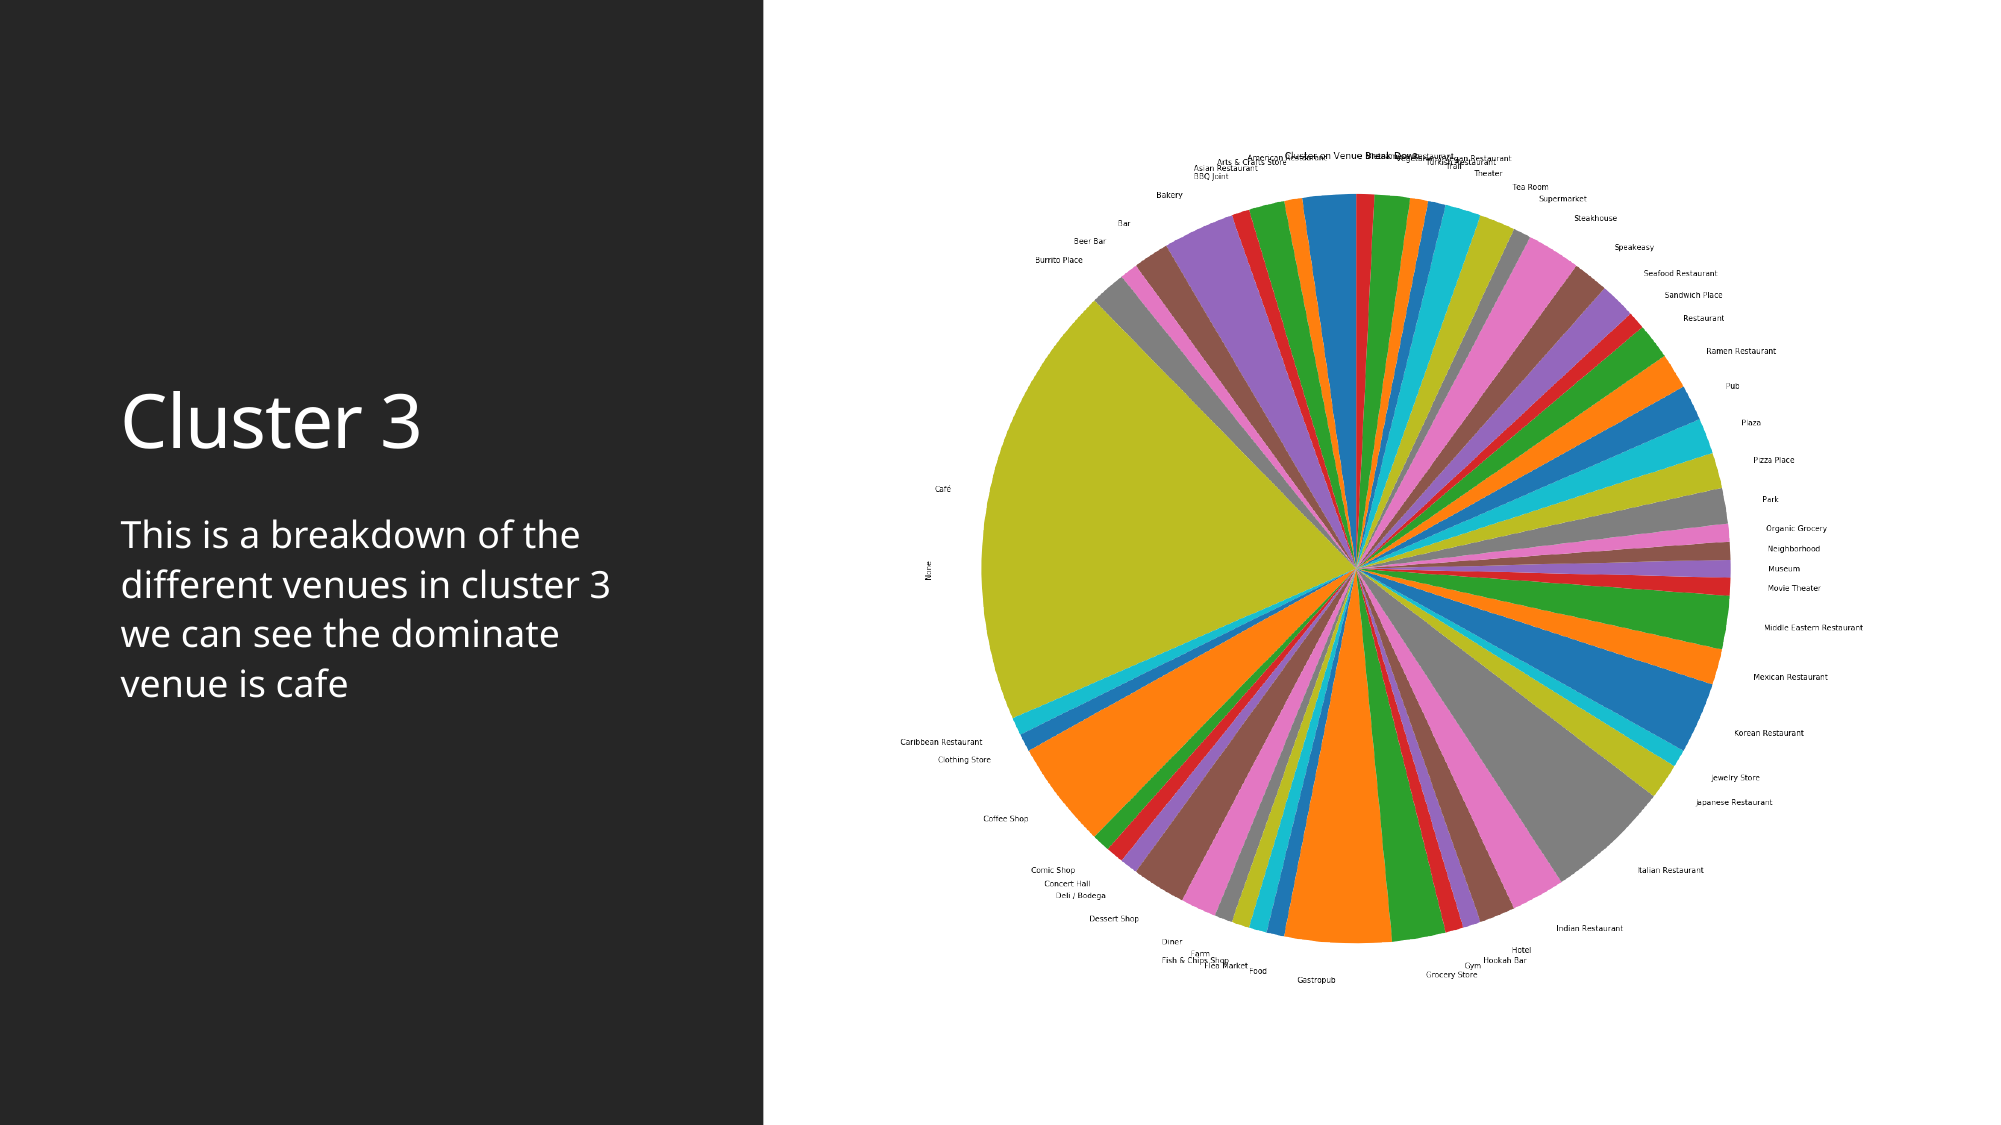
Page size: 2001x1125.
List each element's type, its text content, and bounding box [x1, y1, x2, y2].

title Cluster 3 [105, 128, 683, 473]
list This is a breakdown of the different venues in cluster 3 we can see the dominate venue is cafe [105, 499, 683, 1002]
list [894, 145, 1869, 990]
